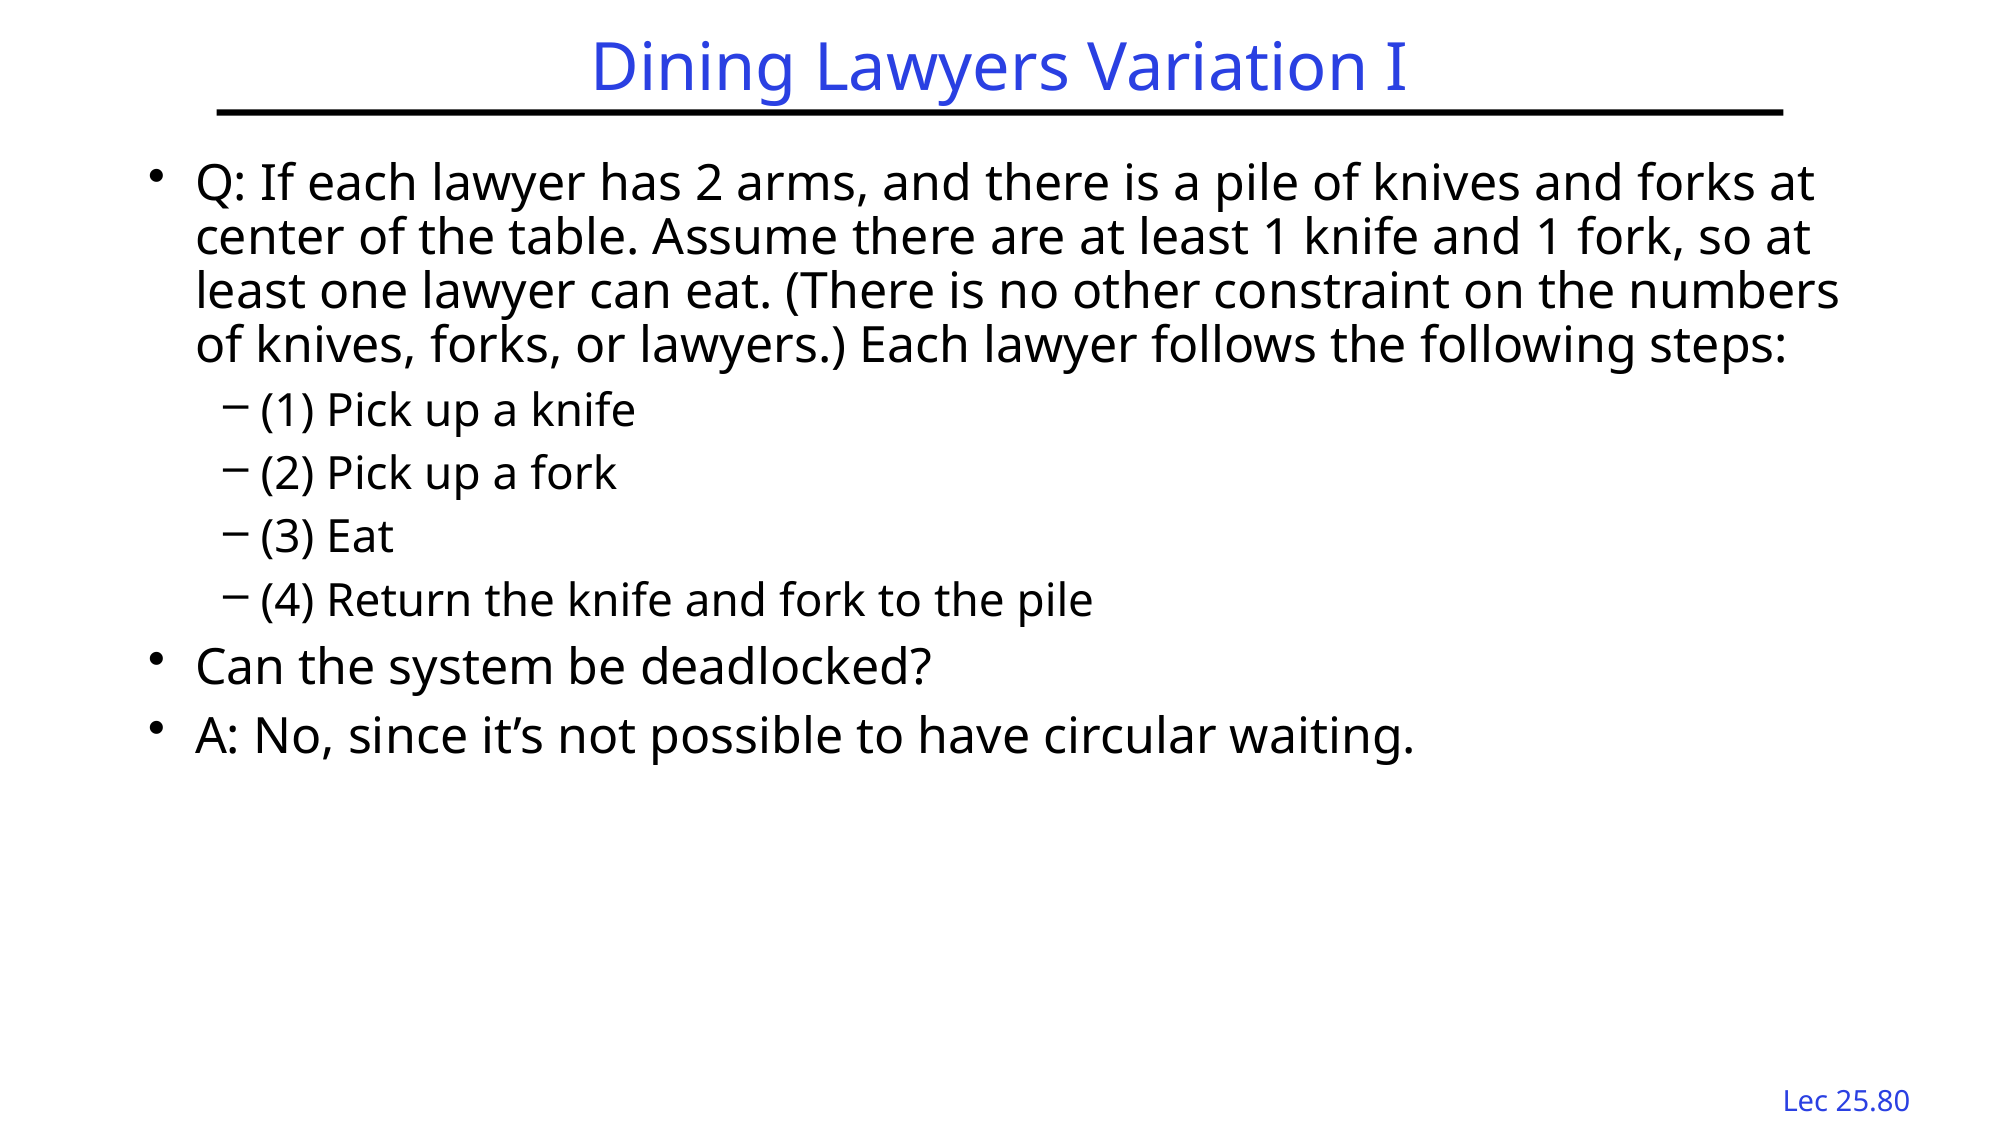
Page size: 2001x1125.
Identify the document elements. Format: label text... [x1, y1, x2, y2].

title Dining Lawyers Variation I [216, 24, 1784, 113]
list Q: If each lawyer has 2 arms, and there is a pile of knives and forks at center of the table. Assume there are at least 1 knife and 1 fork, so at least one lawyer can eat. (There is no other constraint on the numbers of knives, forks, or lawyers.) Each lawyer follows the following steps: (1) Pick up a knife (2) Pick up a fork (3) Eat (4) Return the knife and fork to the pile Can the system be deadlocked? A: No, since it’s not possible to have circular waiting. [133, 149, 1867, 988]
